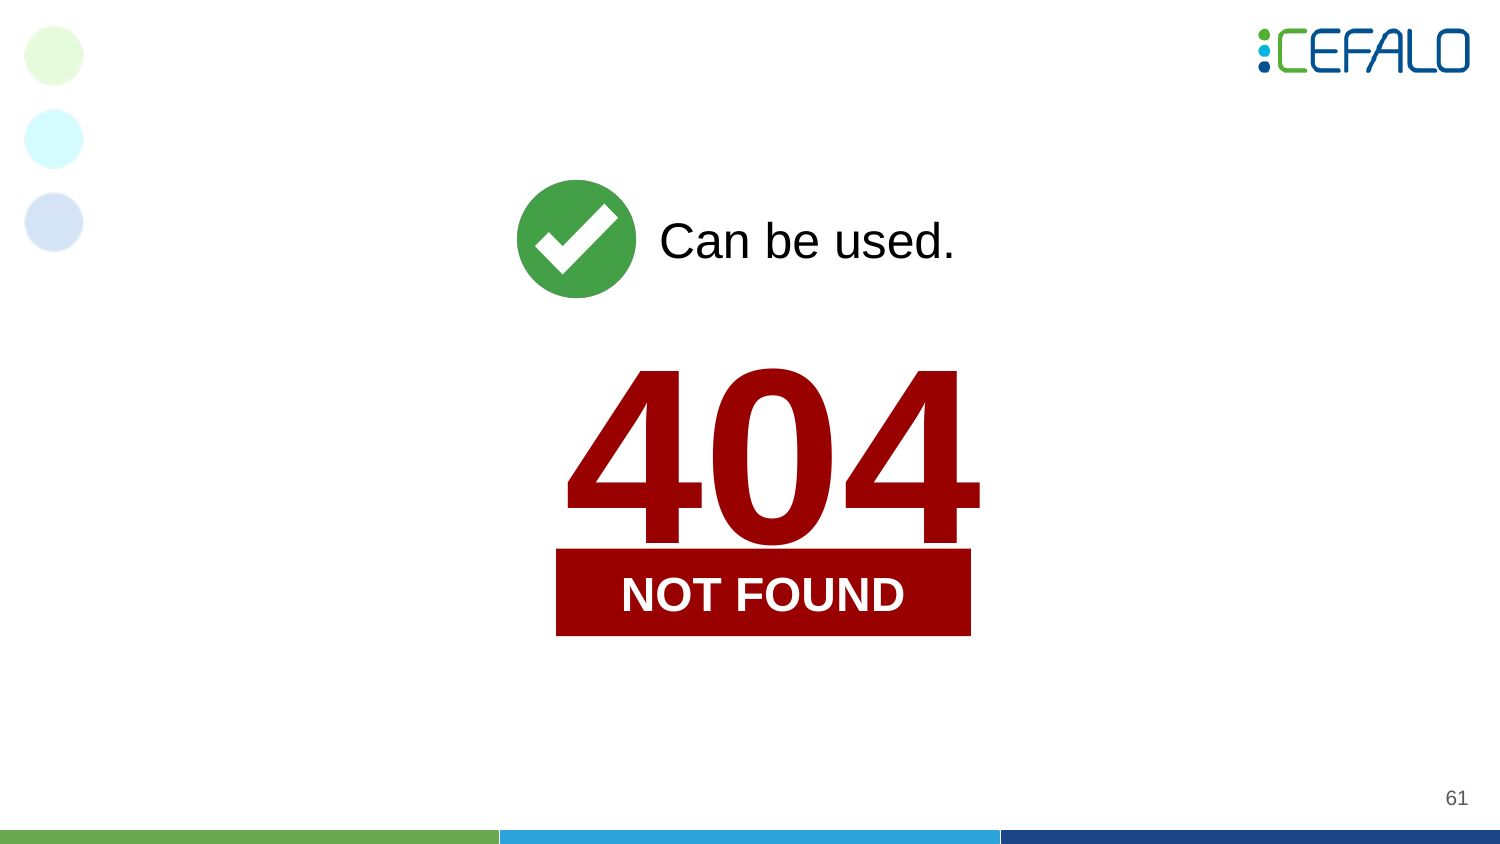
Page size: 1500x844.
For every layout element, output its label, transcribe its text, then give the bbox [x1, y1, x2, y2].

picture [1258, 28, 1470, 73]
text_box Can be used. [643, 193, 985, 284]
text_box 404 [549, 278, 998, 609]
text_box NOT FOUND [556, 548, 971, 637]
picture [513, 176, 640, 302]
slide_number ‹#› [1389, 764, 1480, 830]
